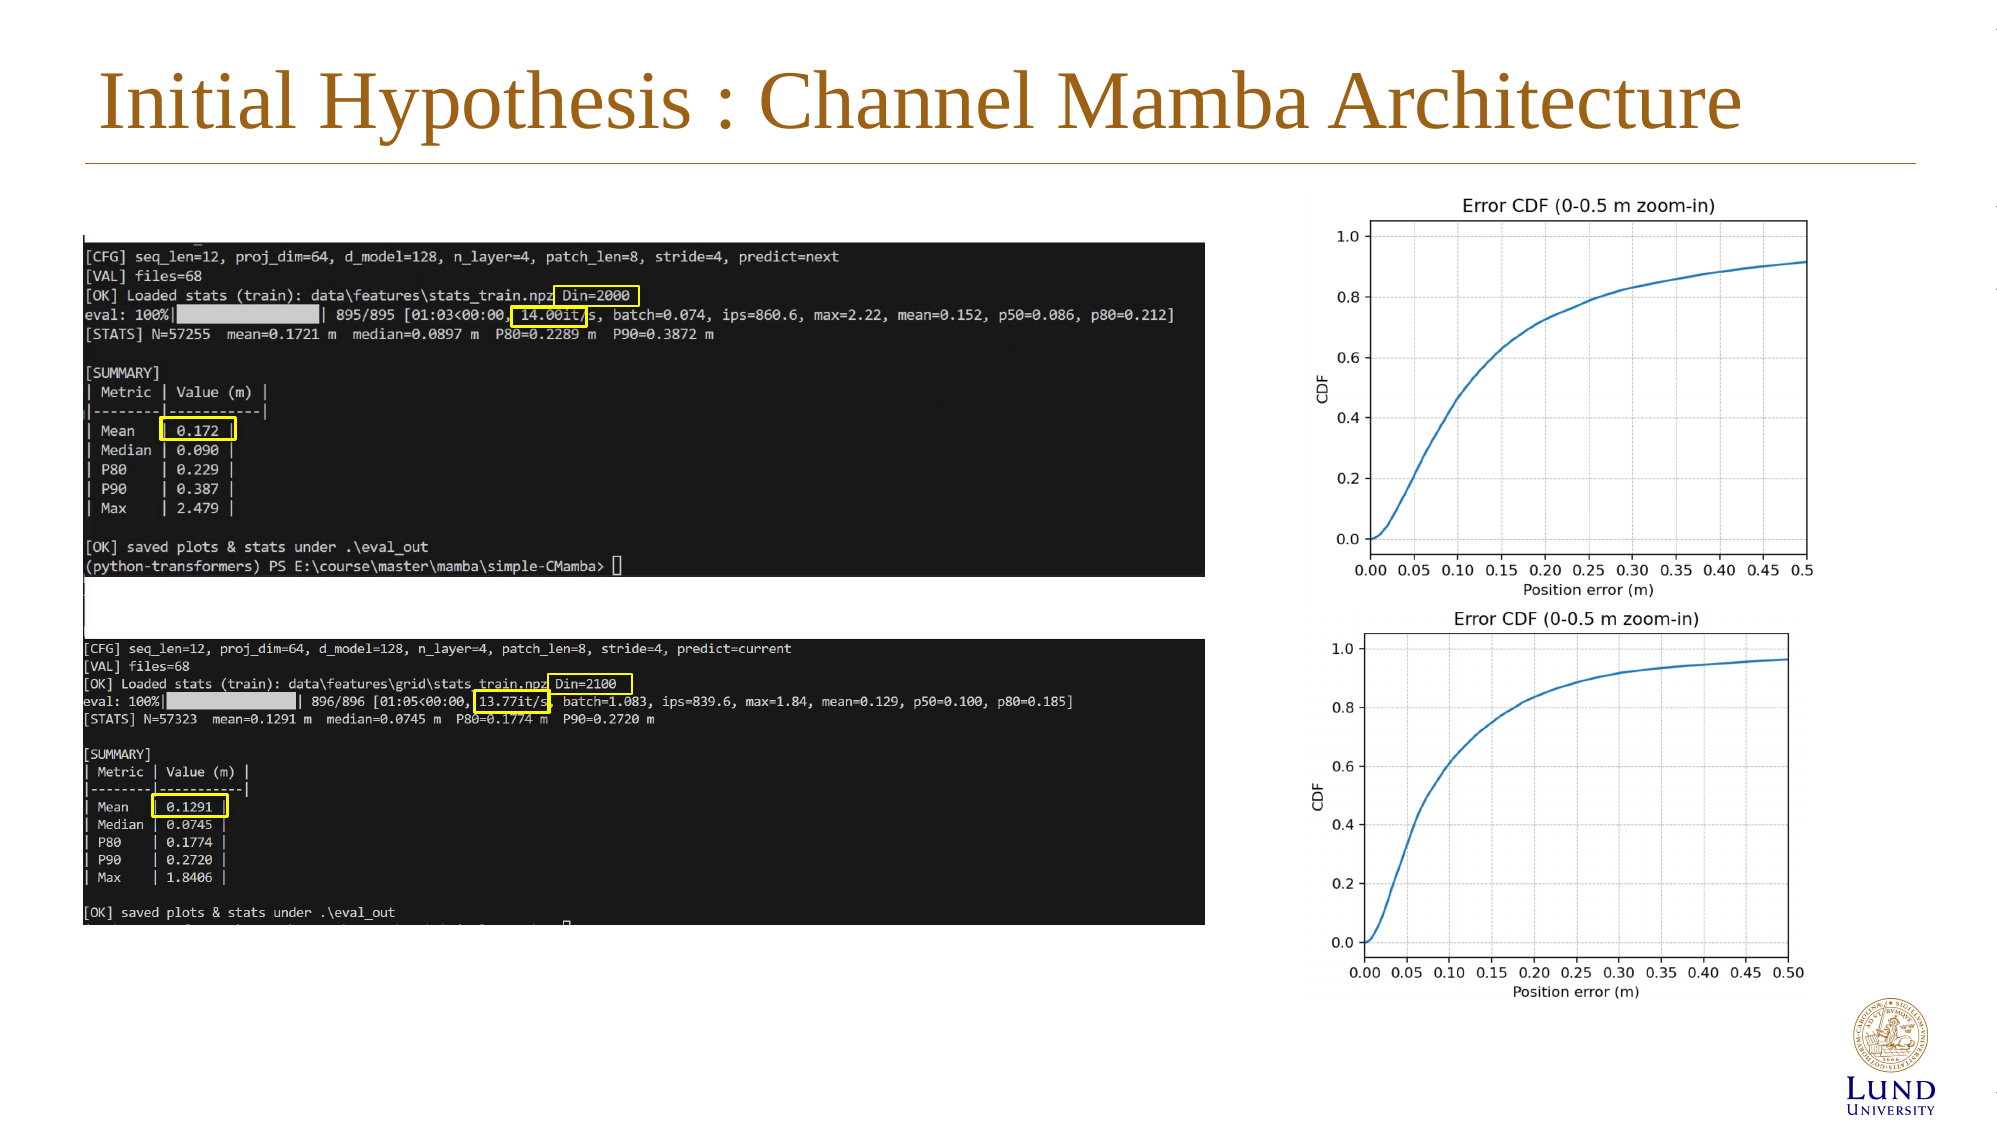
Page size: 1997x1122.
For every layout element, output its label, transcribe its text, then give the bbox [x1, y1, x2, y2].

title Initial Hypothesis : Channel Mamba Architecture [83, 41, 1916, 153]
picture [0, 0, 1997, 1122]
